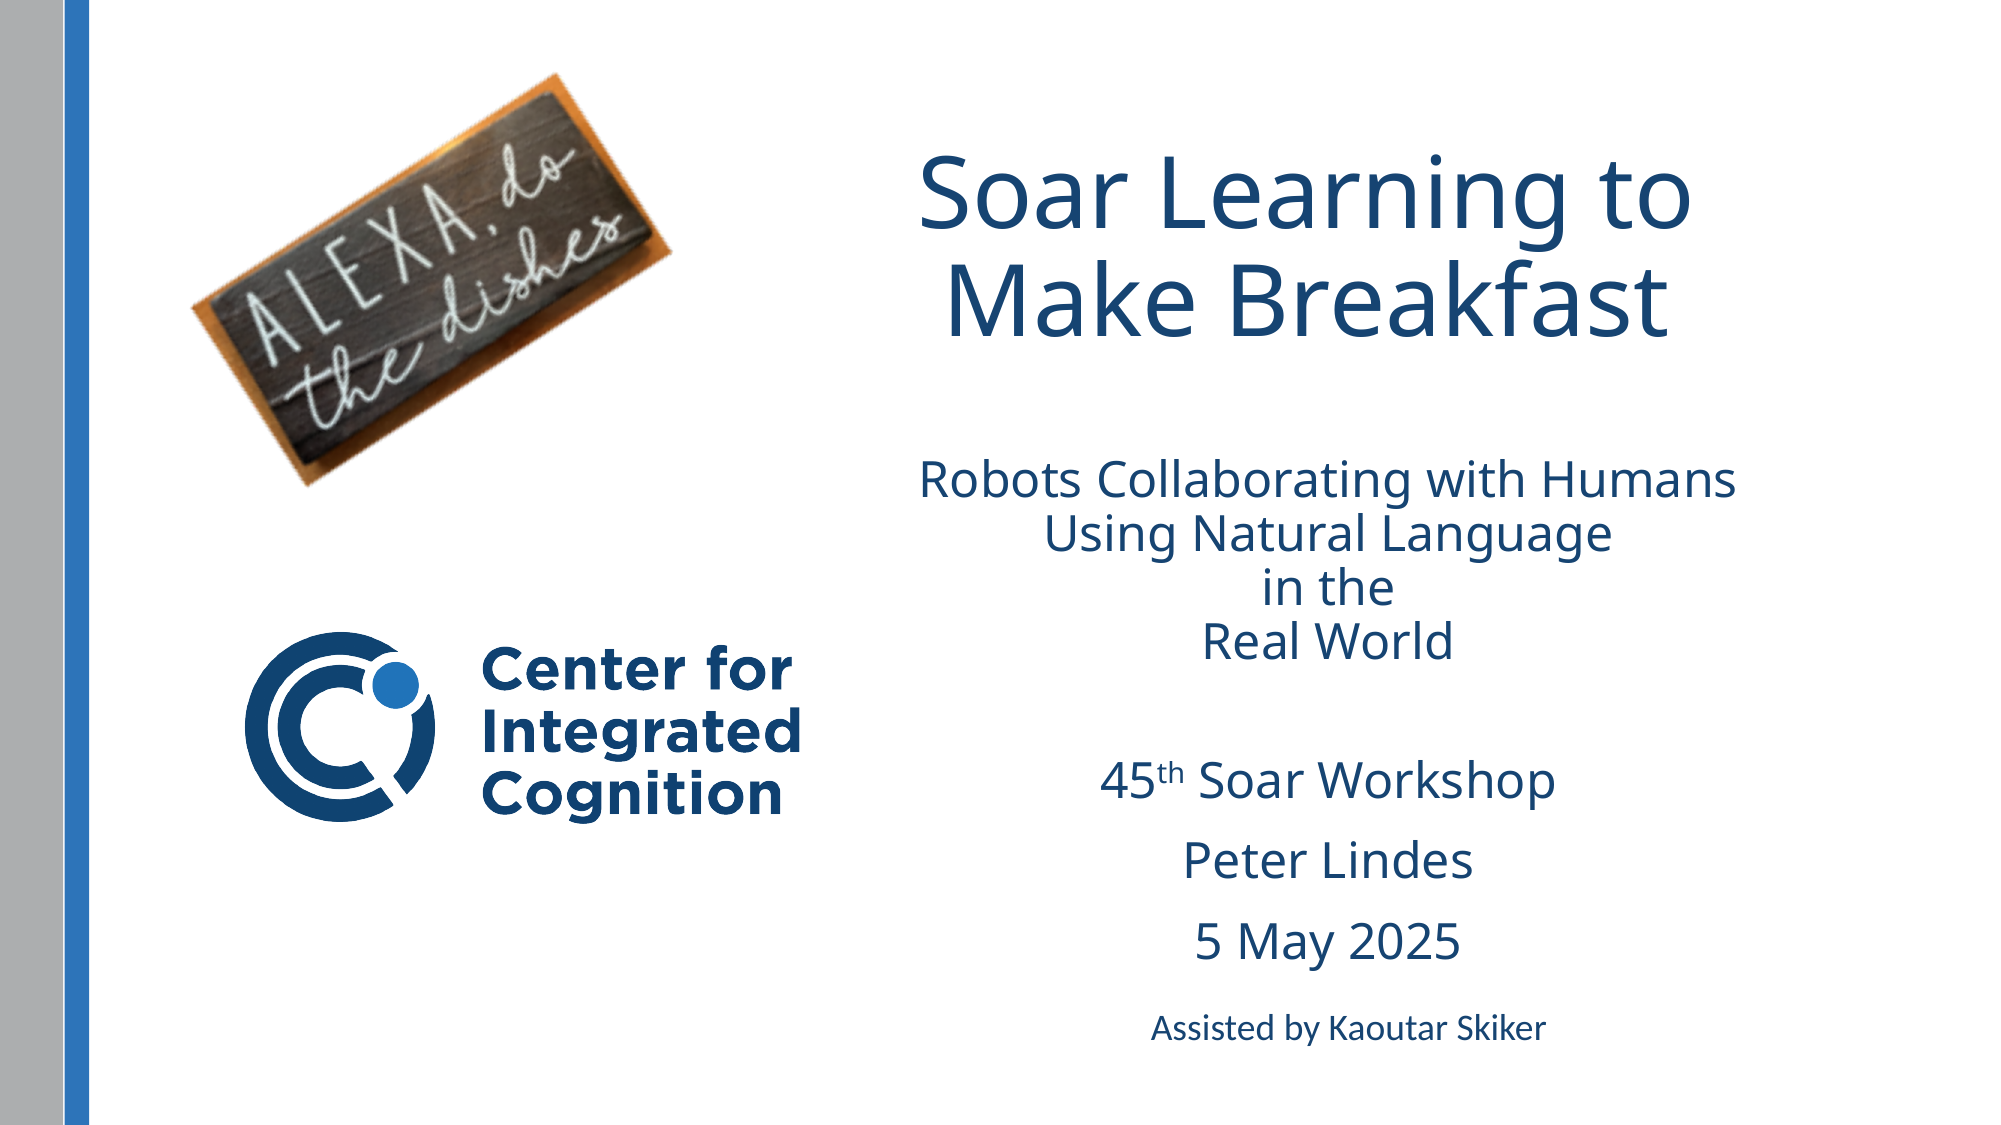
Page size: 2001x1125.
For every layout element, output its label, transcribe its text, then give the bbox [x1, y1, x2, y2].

picture [142, 0, 870, 890]
subtitle 45th Soar Workshop Peter Lindes 5 May 2025 [815, 740, 1842, 992]
text_box Assisted by Kaoutar Skiker [1136, 995, 1604, 1055]
text_box Robots Collaborating with Humans Using Natural Language in the Real World [797, 444, 1860, 681]
title Soar Learning to Make Breakfast [650, 69, 1962, 432]
